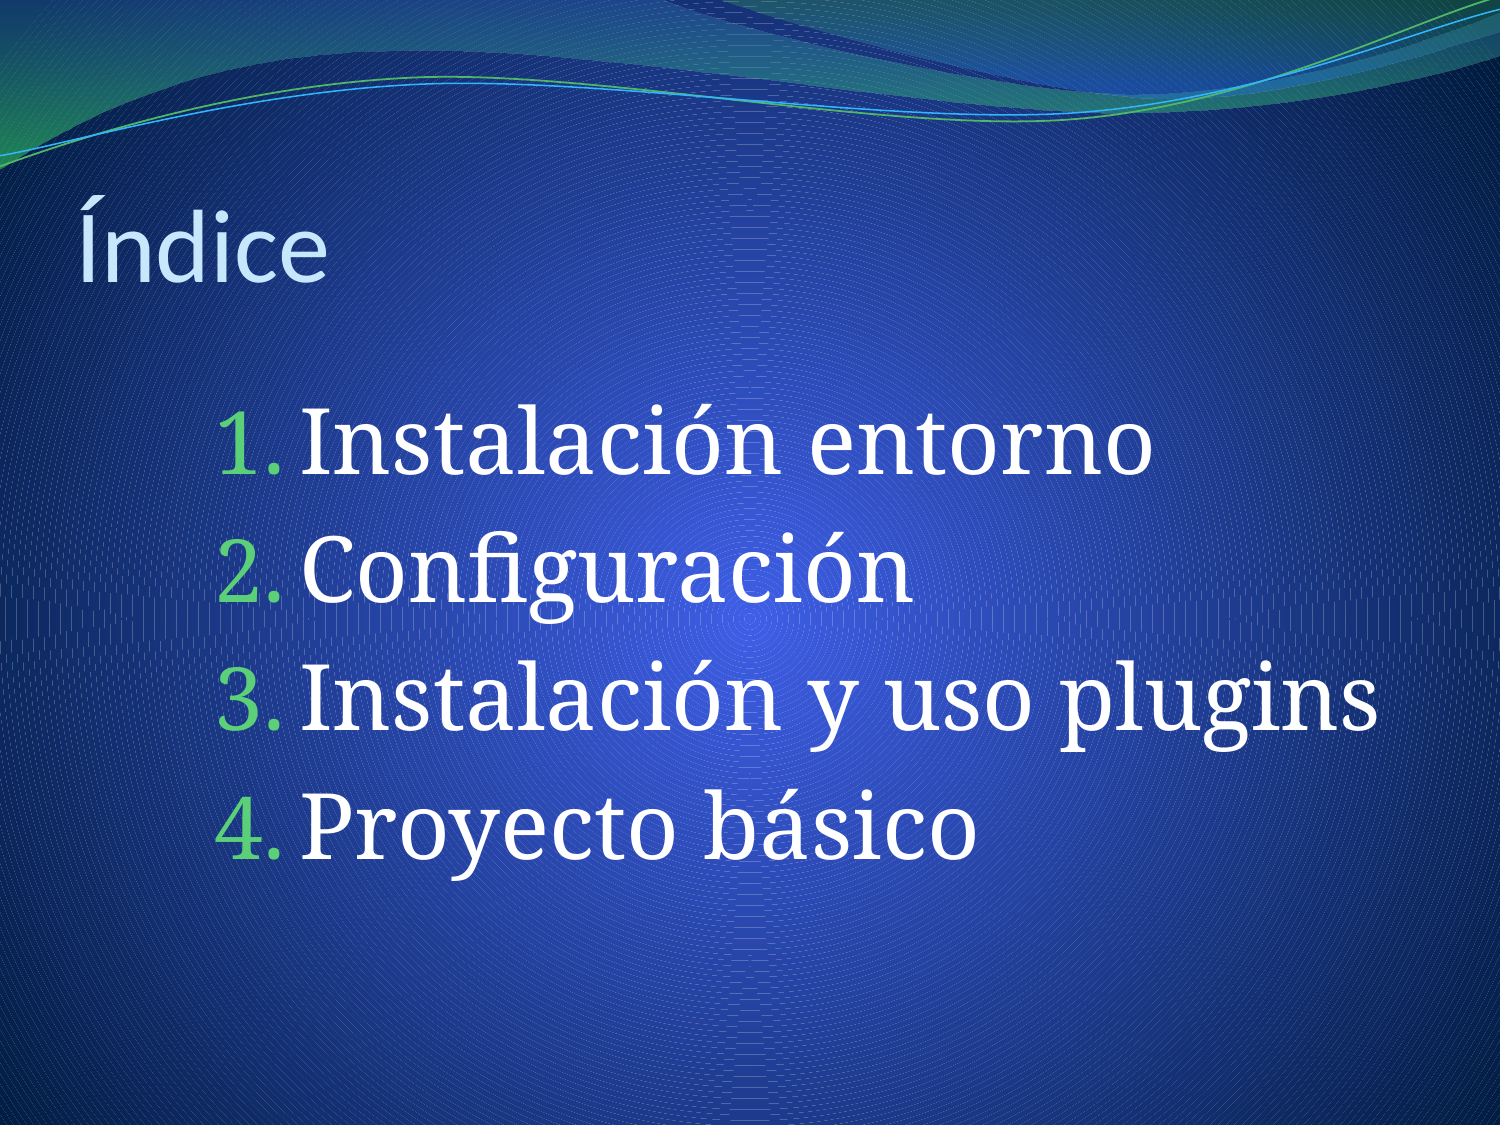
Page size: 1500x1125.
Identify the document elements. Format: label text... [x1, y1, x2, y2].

title Índice [75, 115, 1425, 303]
list Instalación entorno Configuración Instalación y uso plugins Proyecto básico [200, 375, 1500, 1083]
